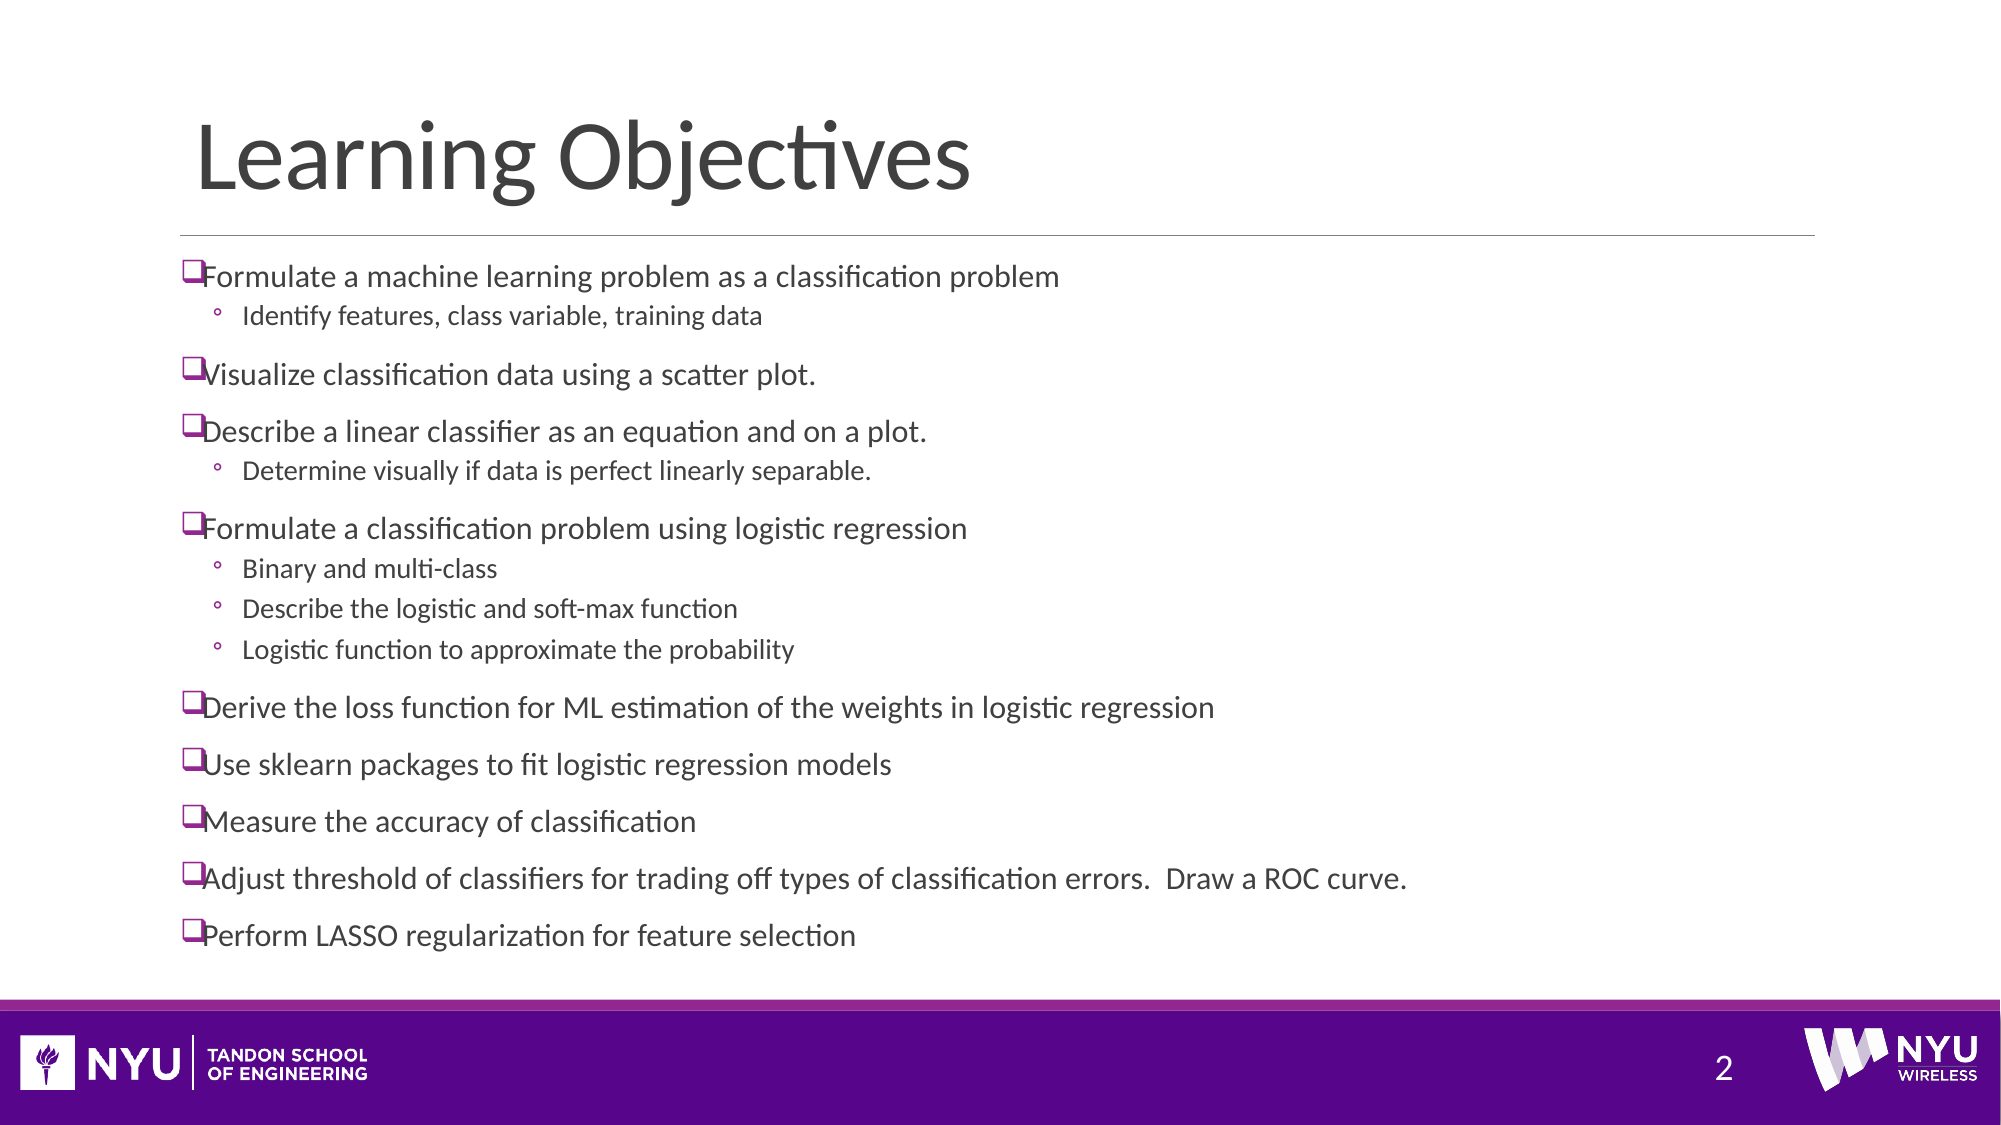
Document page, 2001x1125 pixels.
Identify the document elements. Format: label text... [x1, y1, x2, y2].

slide_number 2 [1533, 1035, 1749, 1096]
title Learning Objectives [180, 47, 1830, 218]
list Formulate a machine learning problem as a classification problem Identify features, class variable, training data Visualize classification data using a scatter plot. Describe a linear classifier as an equation and on a plot. Determine visually if data is perfect linearly separable. Formulate a classification problem using logistic regression Binary and multi-class Describe the logistic and soft-max function Logistic function to approximate the probability Derive the loss function for ML estimation of the weights in logistic regression Use sklearn packages to fit logistic regression models Measure the accuracy of classification Adjust threshold of classifiers for trading off types of classification errors. Draw a ROC curve. Perform LASSO regularization for feature selection [180, 252, 1830, 963]
